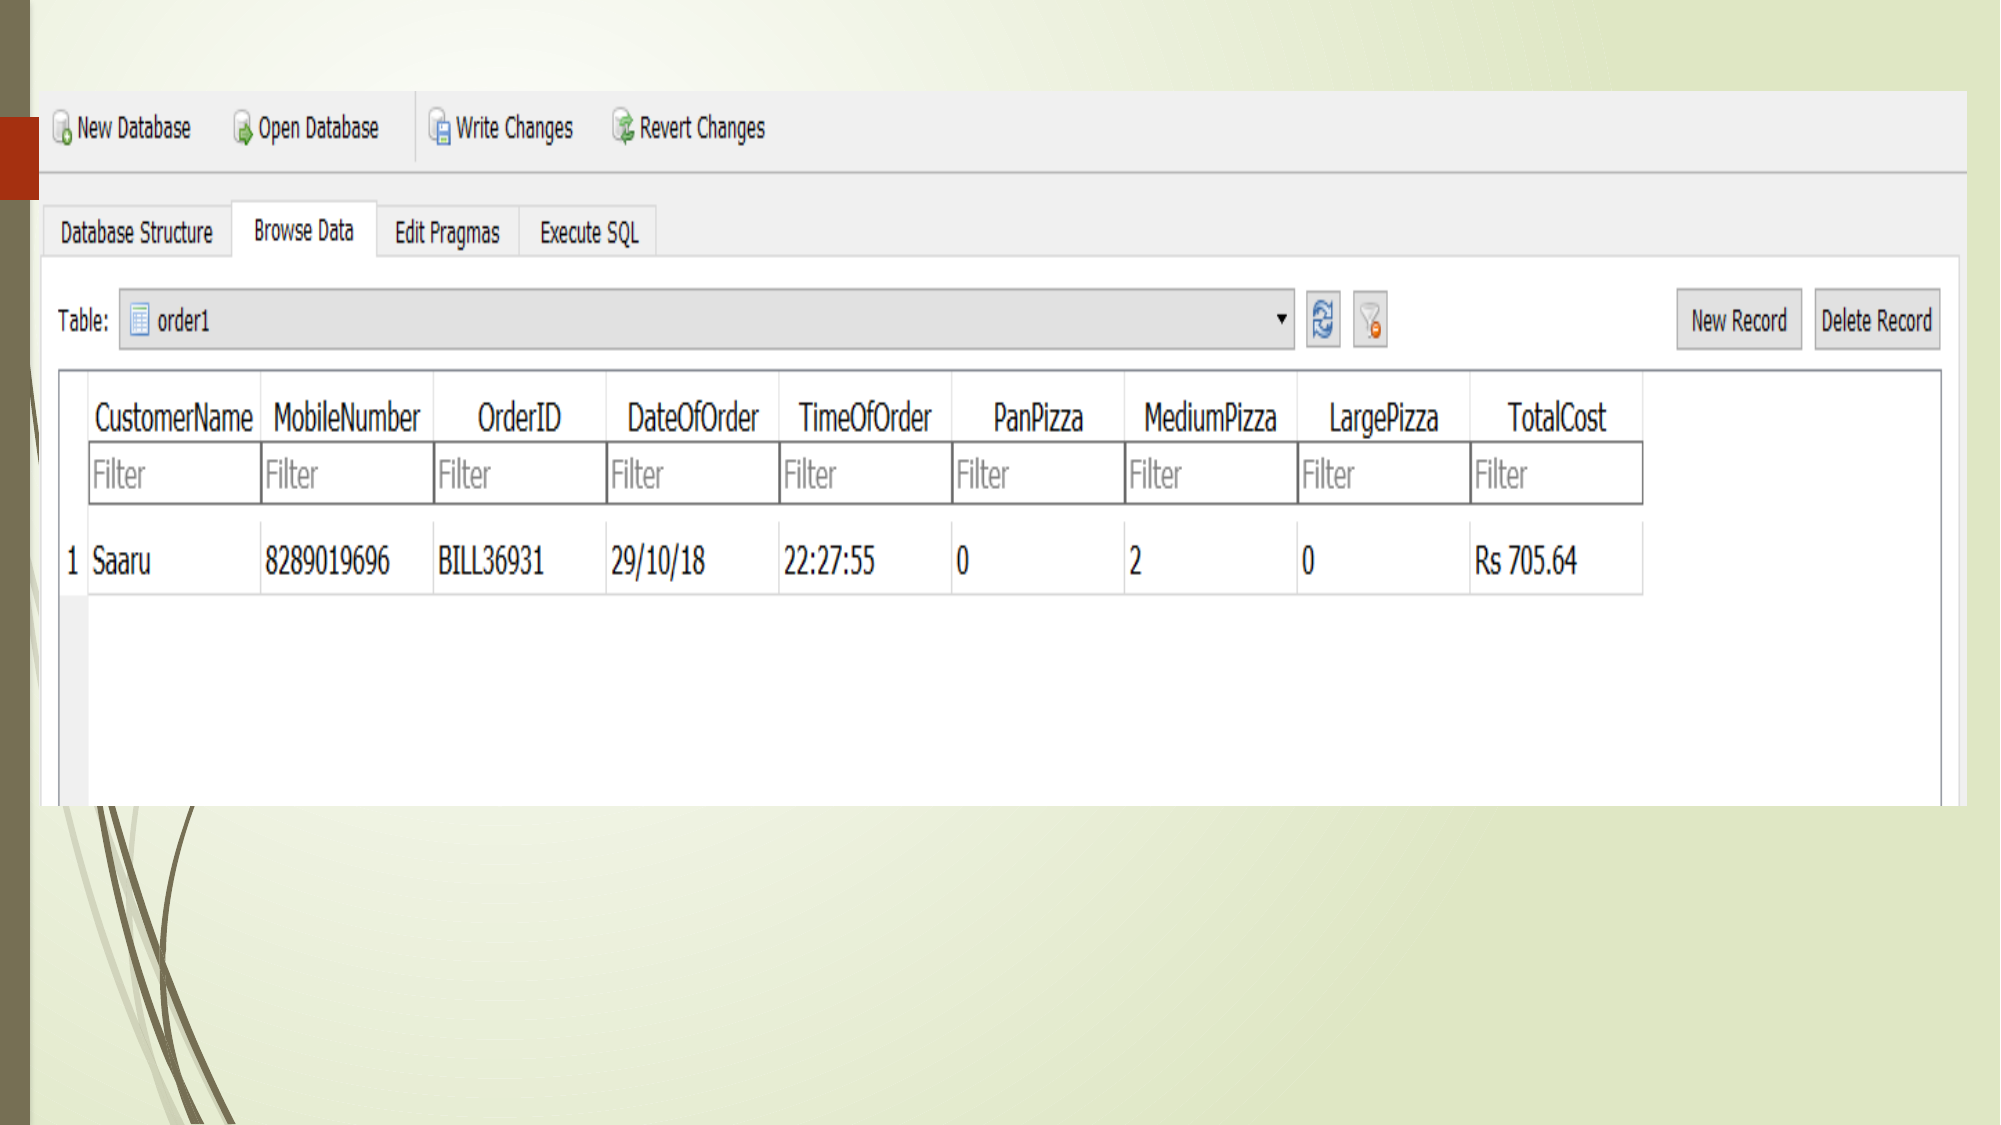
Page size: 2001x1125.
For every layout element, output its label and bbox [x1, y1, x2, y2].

picture [38, 90, 1967, 807]
